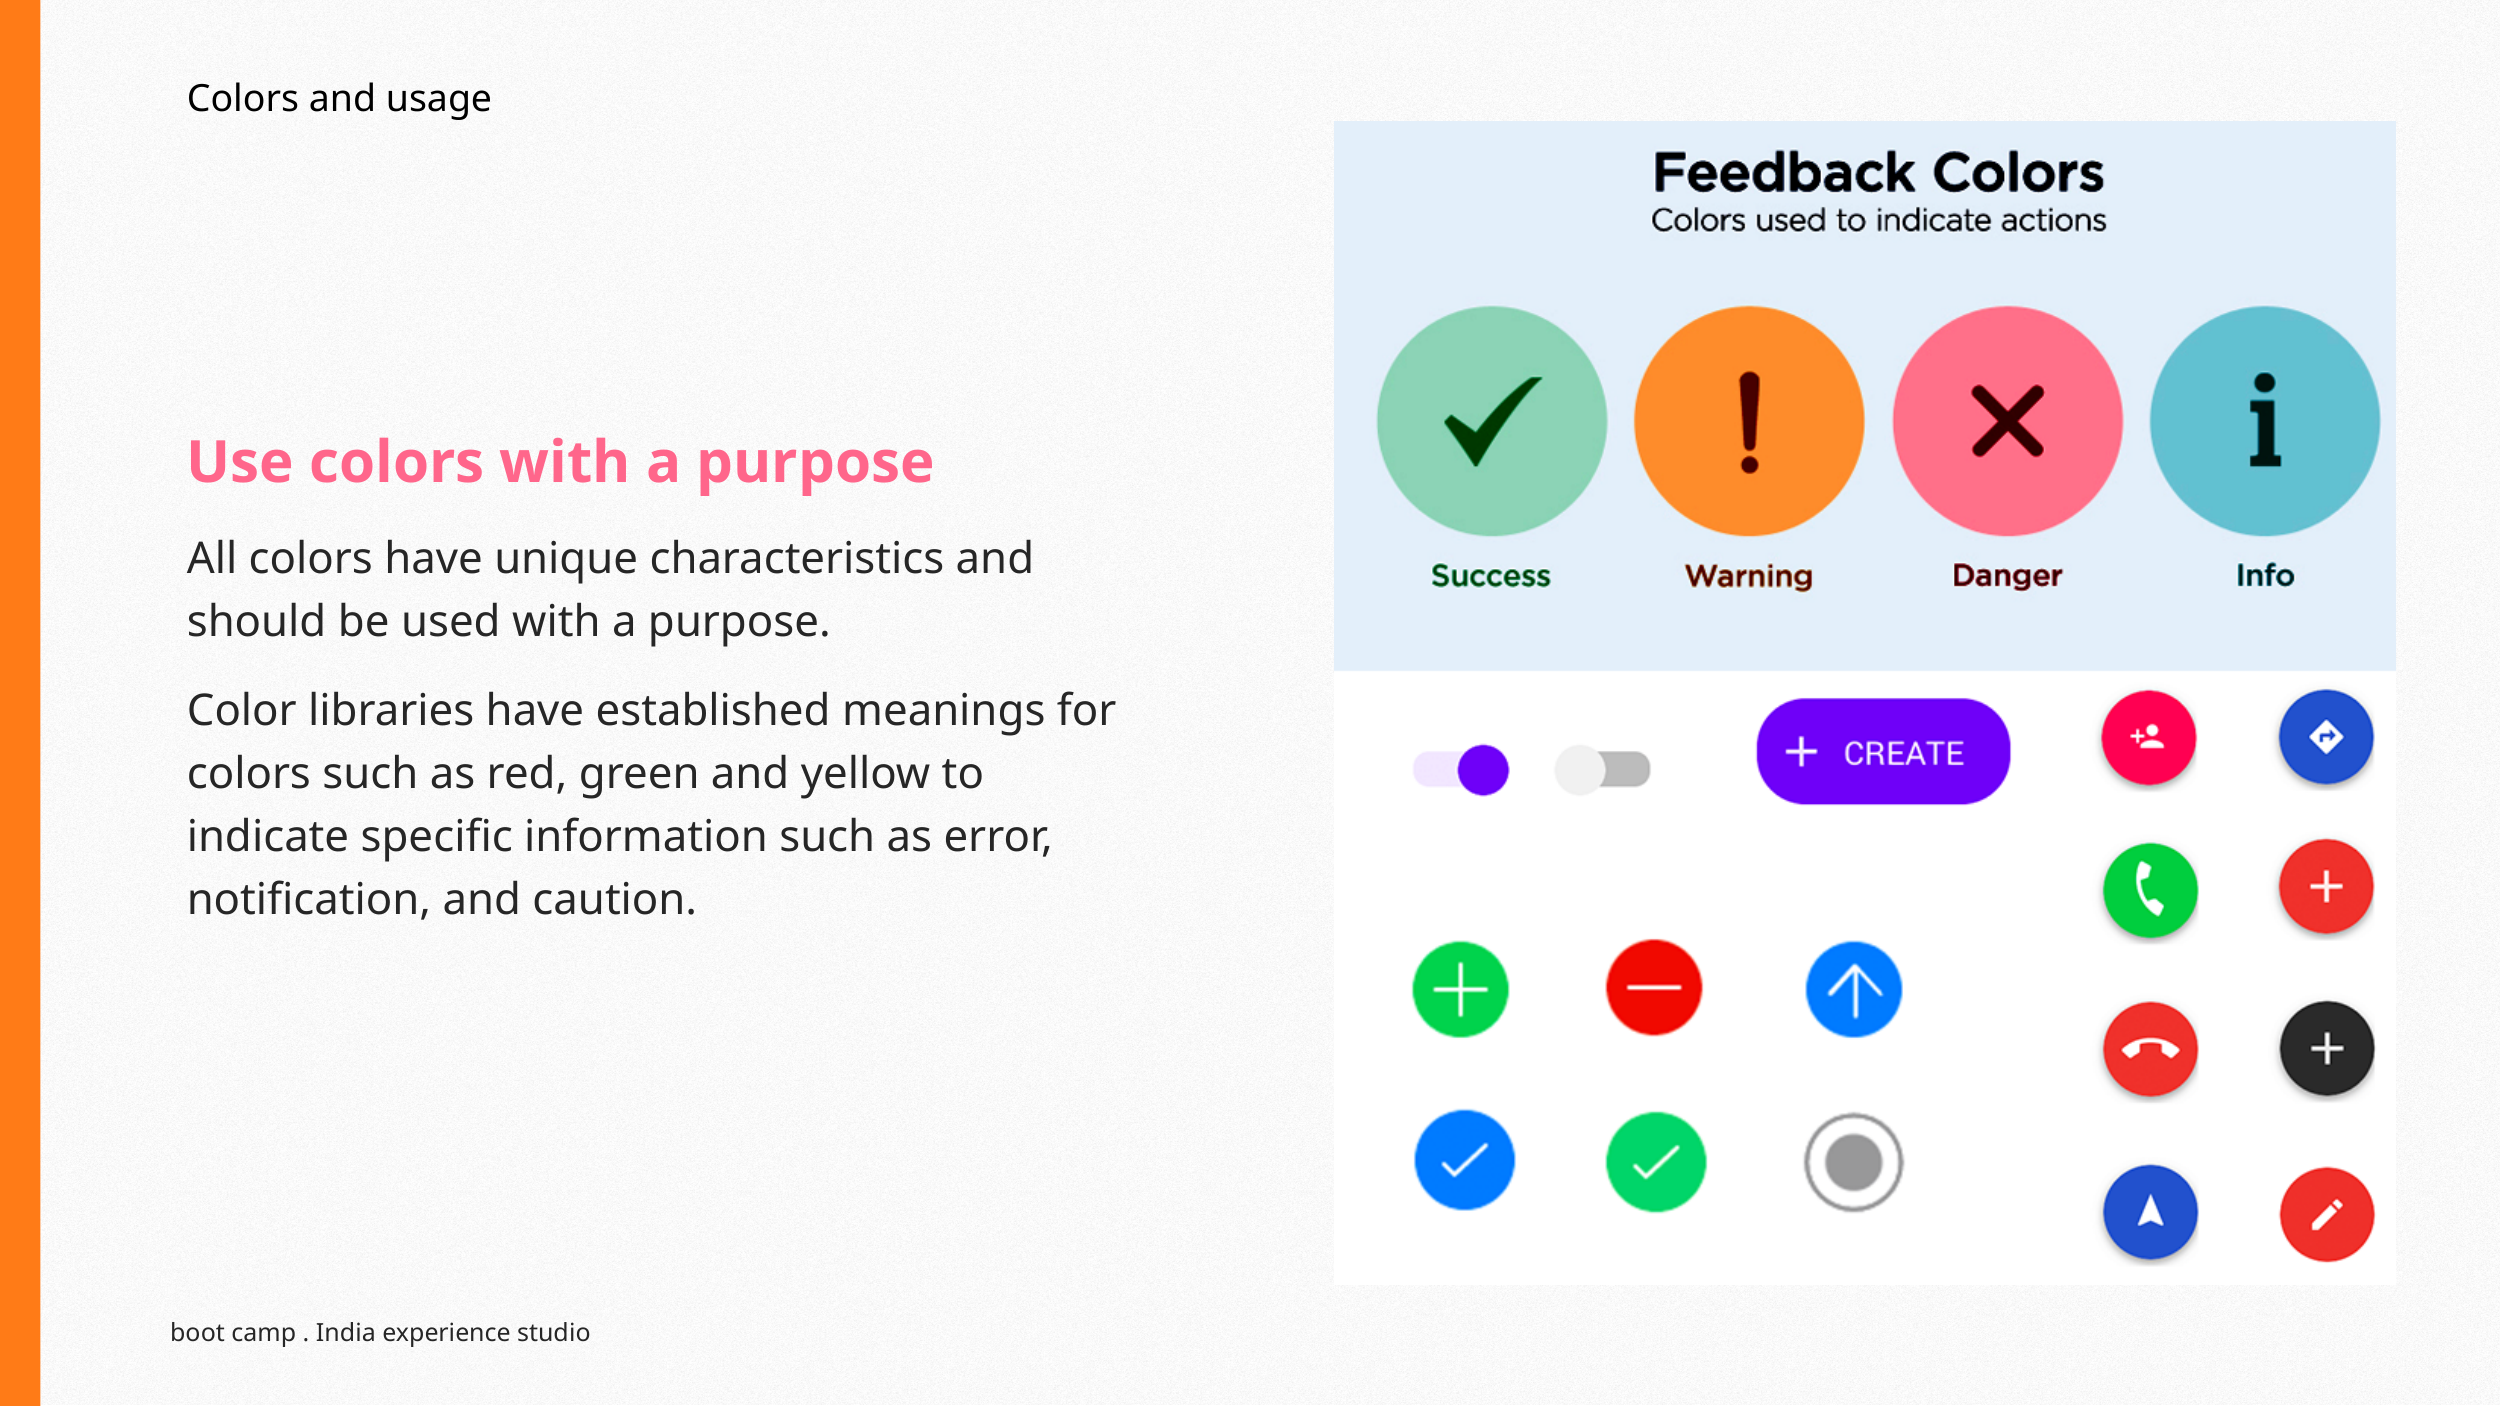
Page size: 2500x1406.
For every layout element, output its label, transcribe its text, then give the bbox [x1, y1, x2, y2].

text_box Use colors with a purpose All colors have unique characteristics and should be used with a purpose. Color libraries have established meanings for colors such as red, green and yellow to indicate specific information such as error, notification, and caution. [171, 402, 1165, 1020]
list Colors and usage [171, 71, 1114, 119]
picture [1334, 121, 2396, 1286]
